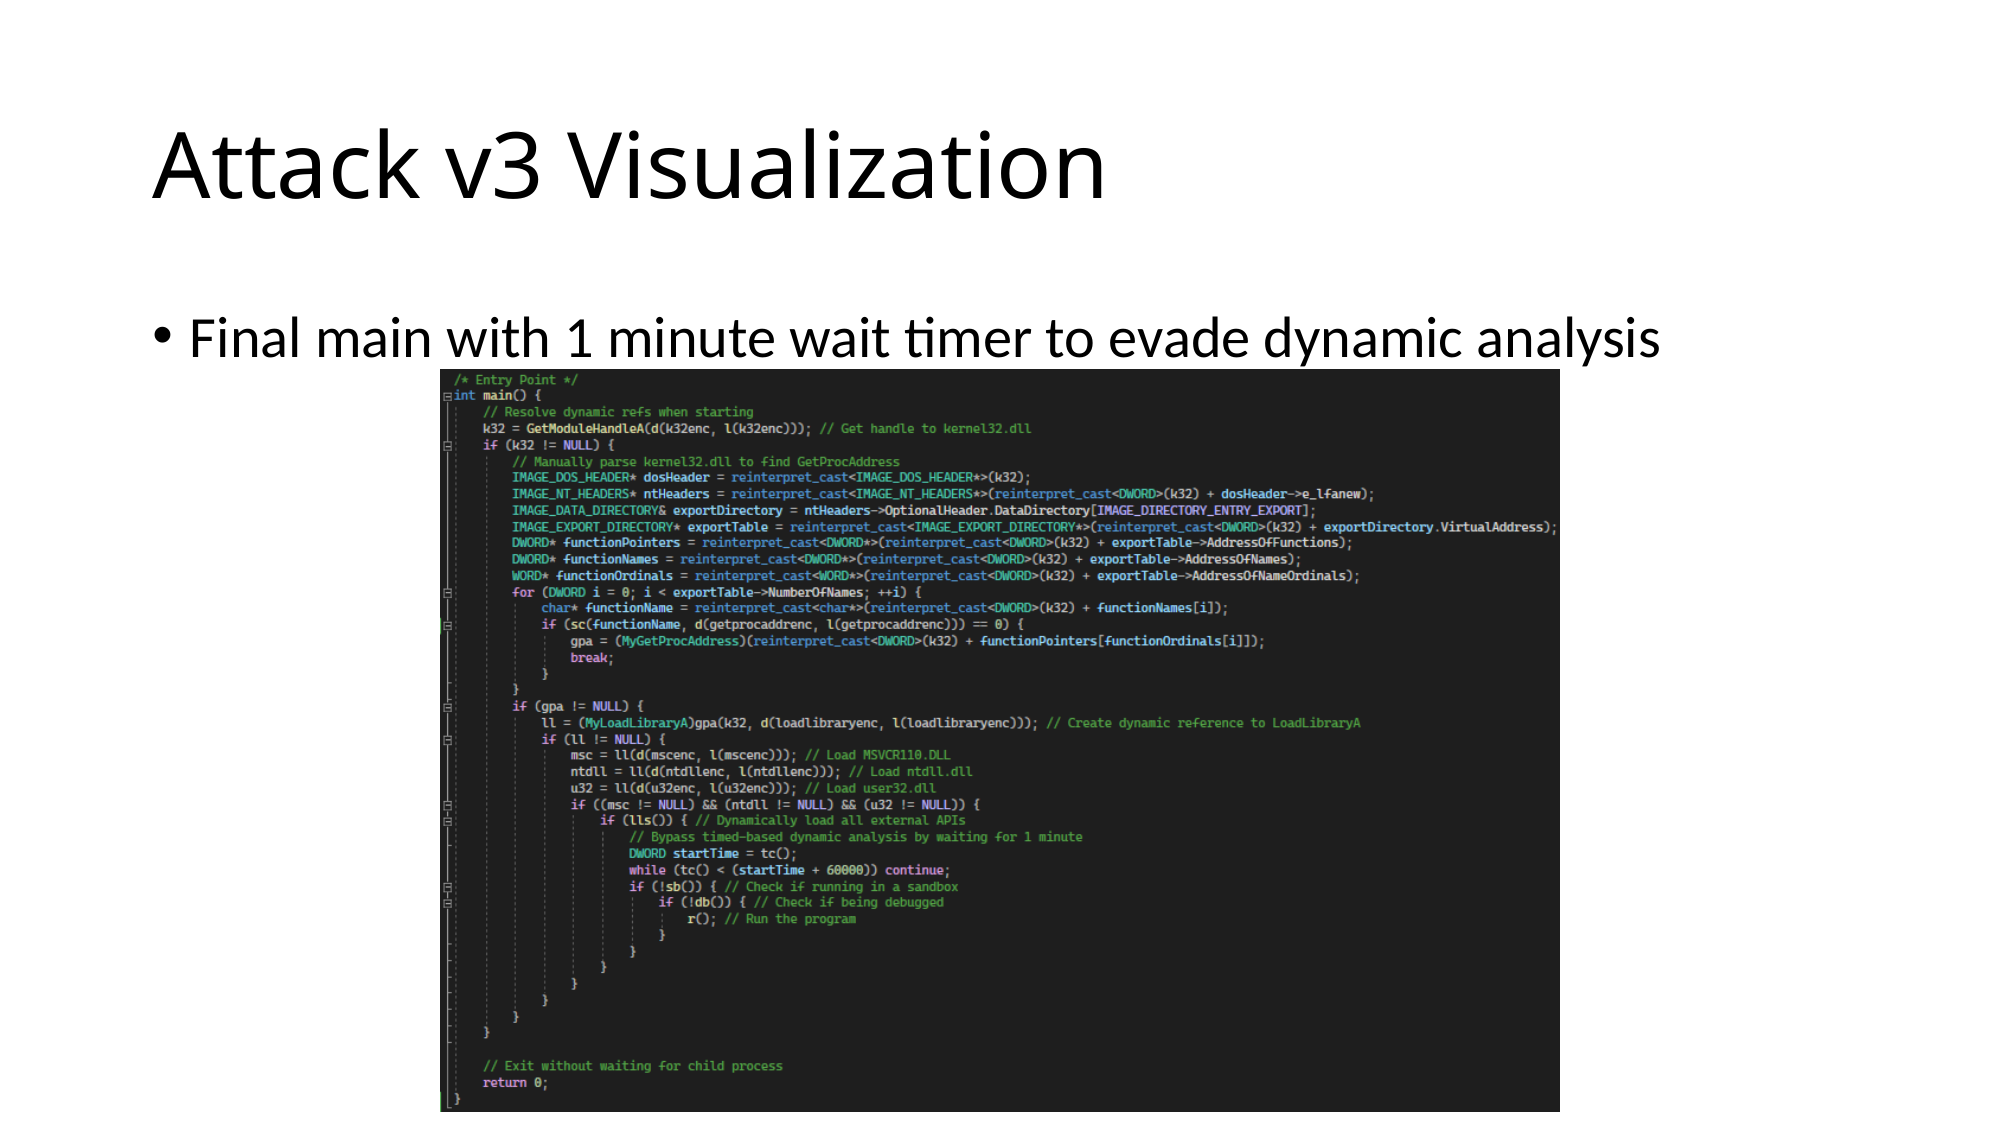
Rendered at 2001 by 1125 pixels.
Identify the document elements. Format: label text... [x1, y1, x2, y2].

list Final main with 1 minute wait timer to evade dynamic analysis [137, 299, 1863, 1014]
title Attack v3 Visualization [137, 59, 1863, 278]
picture [440, 369, 1560, 1112]
